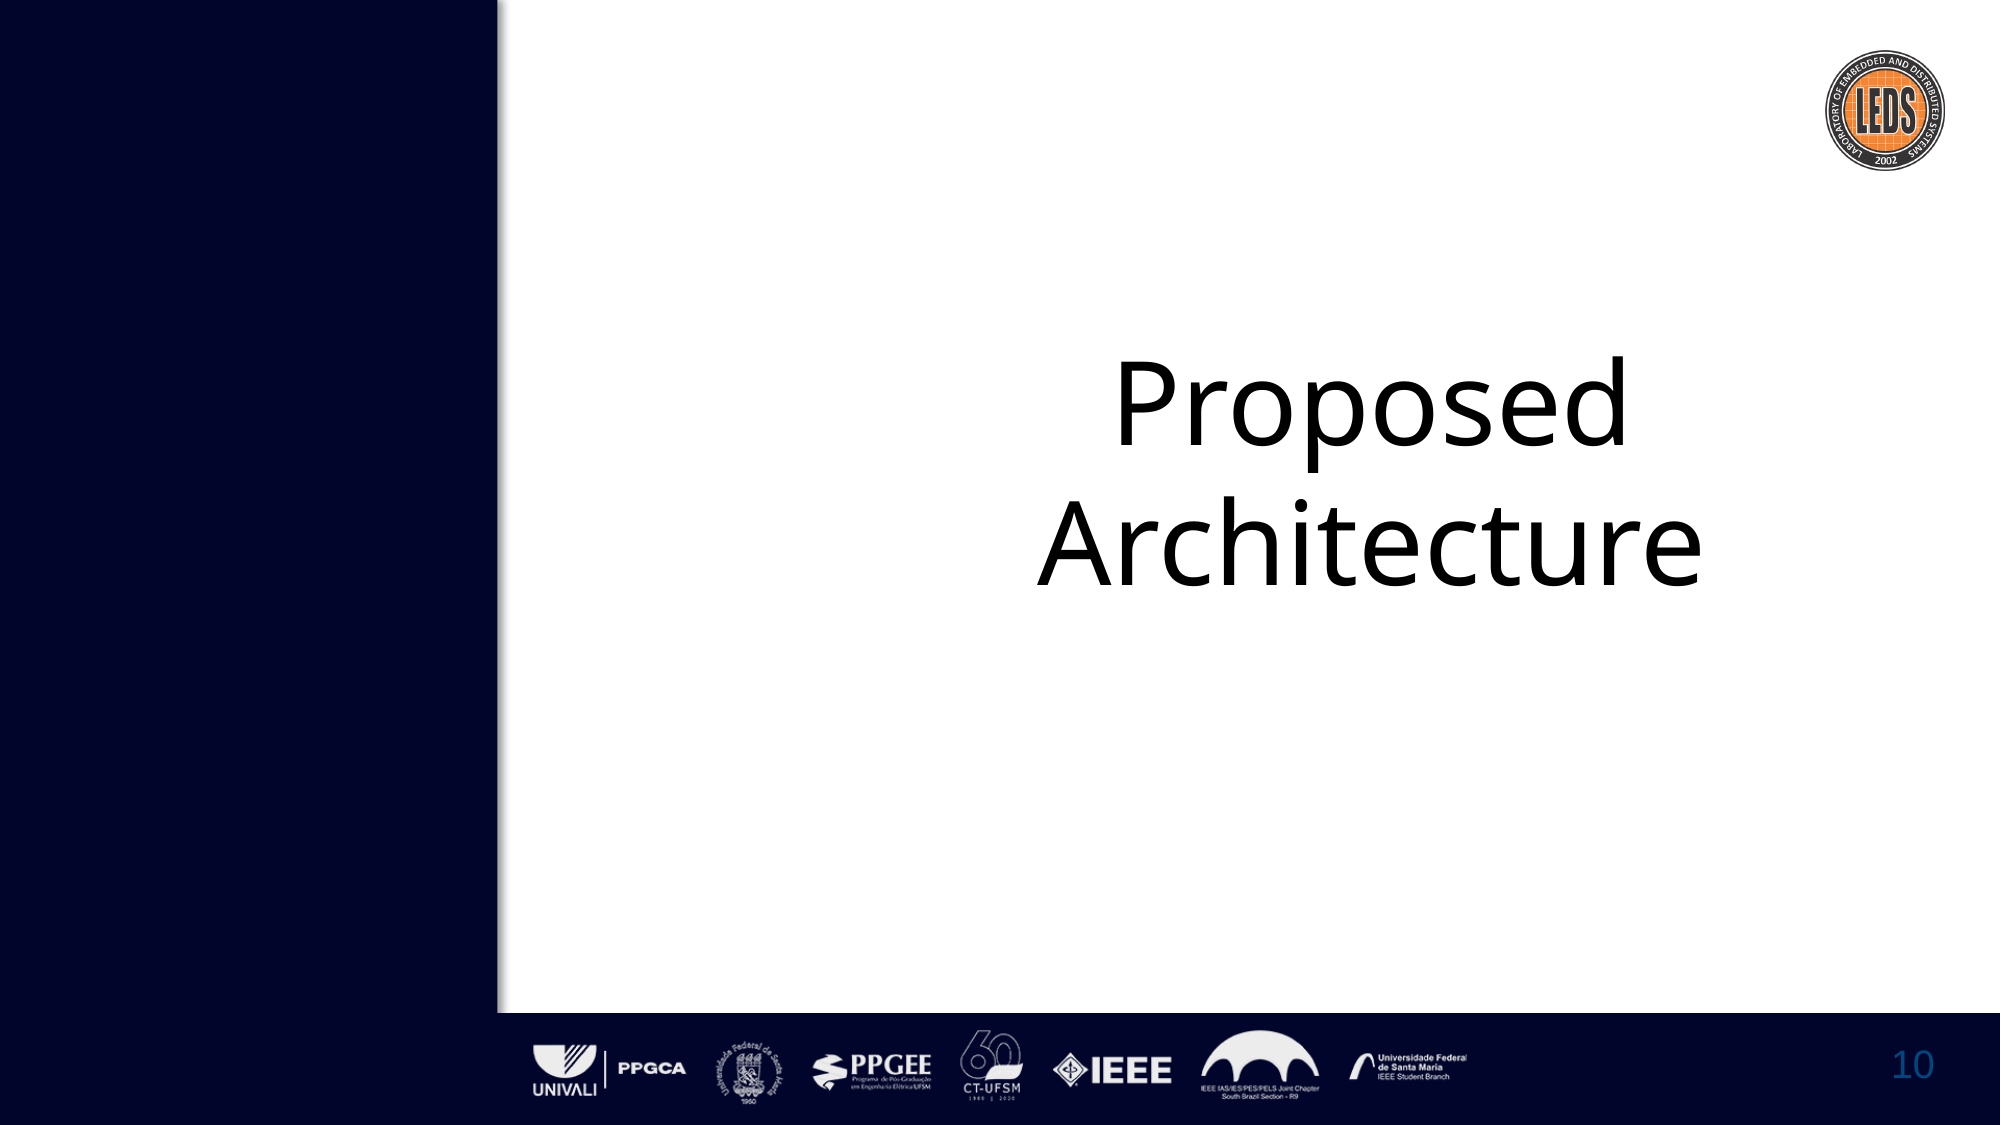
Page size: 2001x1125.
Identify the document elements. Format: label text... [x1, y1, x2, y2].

slide_number 10 [1853, 1019, 1974, 1106]
title Proposed Architecture [771, 433, 1974, 630]
picture [0, 1013, 2000, 1125]
picture [1825, 50, 1945, 171]
